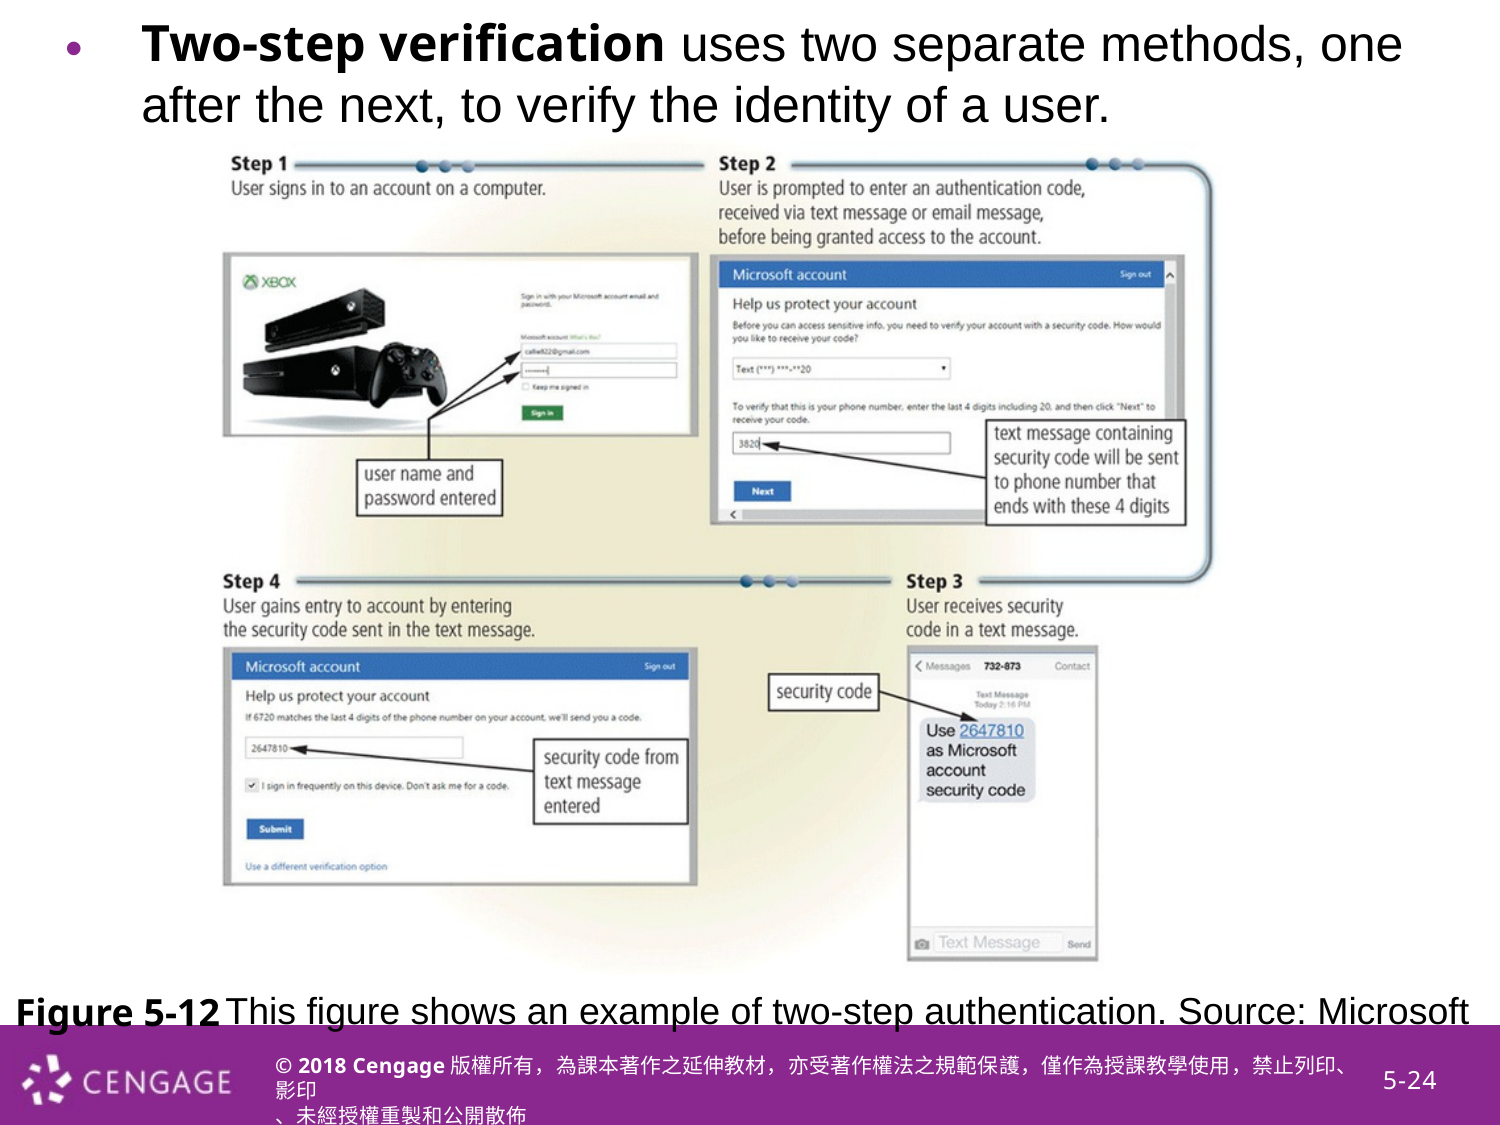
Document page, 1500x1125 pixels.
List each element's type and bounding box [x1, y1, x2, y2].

text_box [274, 1032, 1333, 1120]
text_box [0, 0, 1500, 1125]
